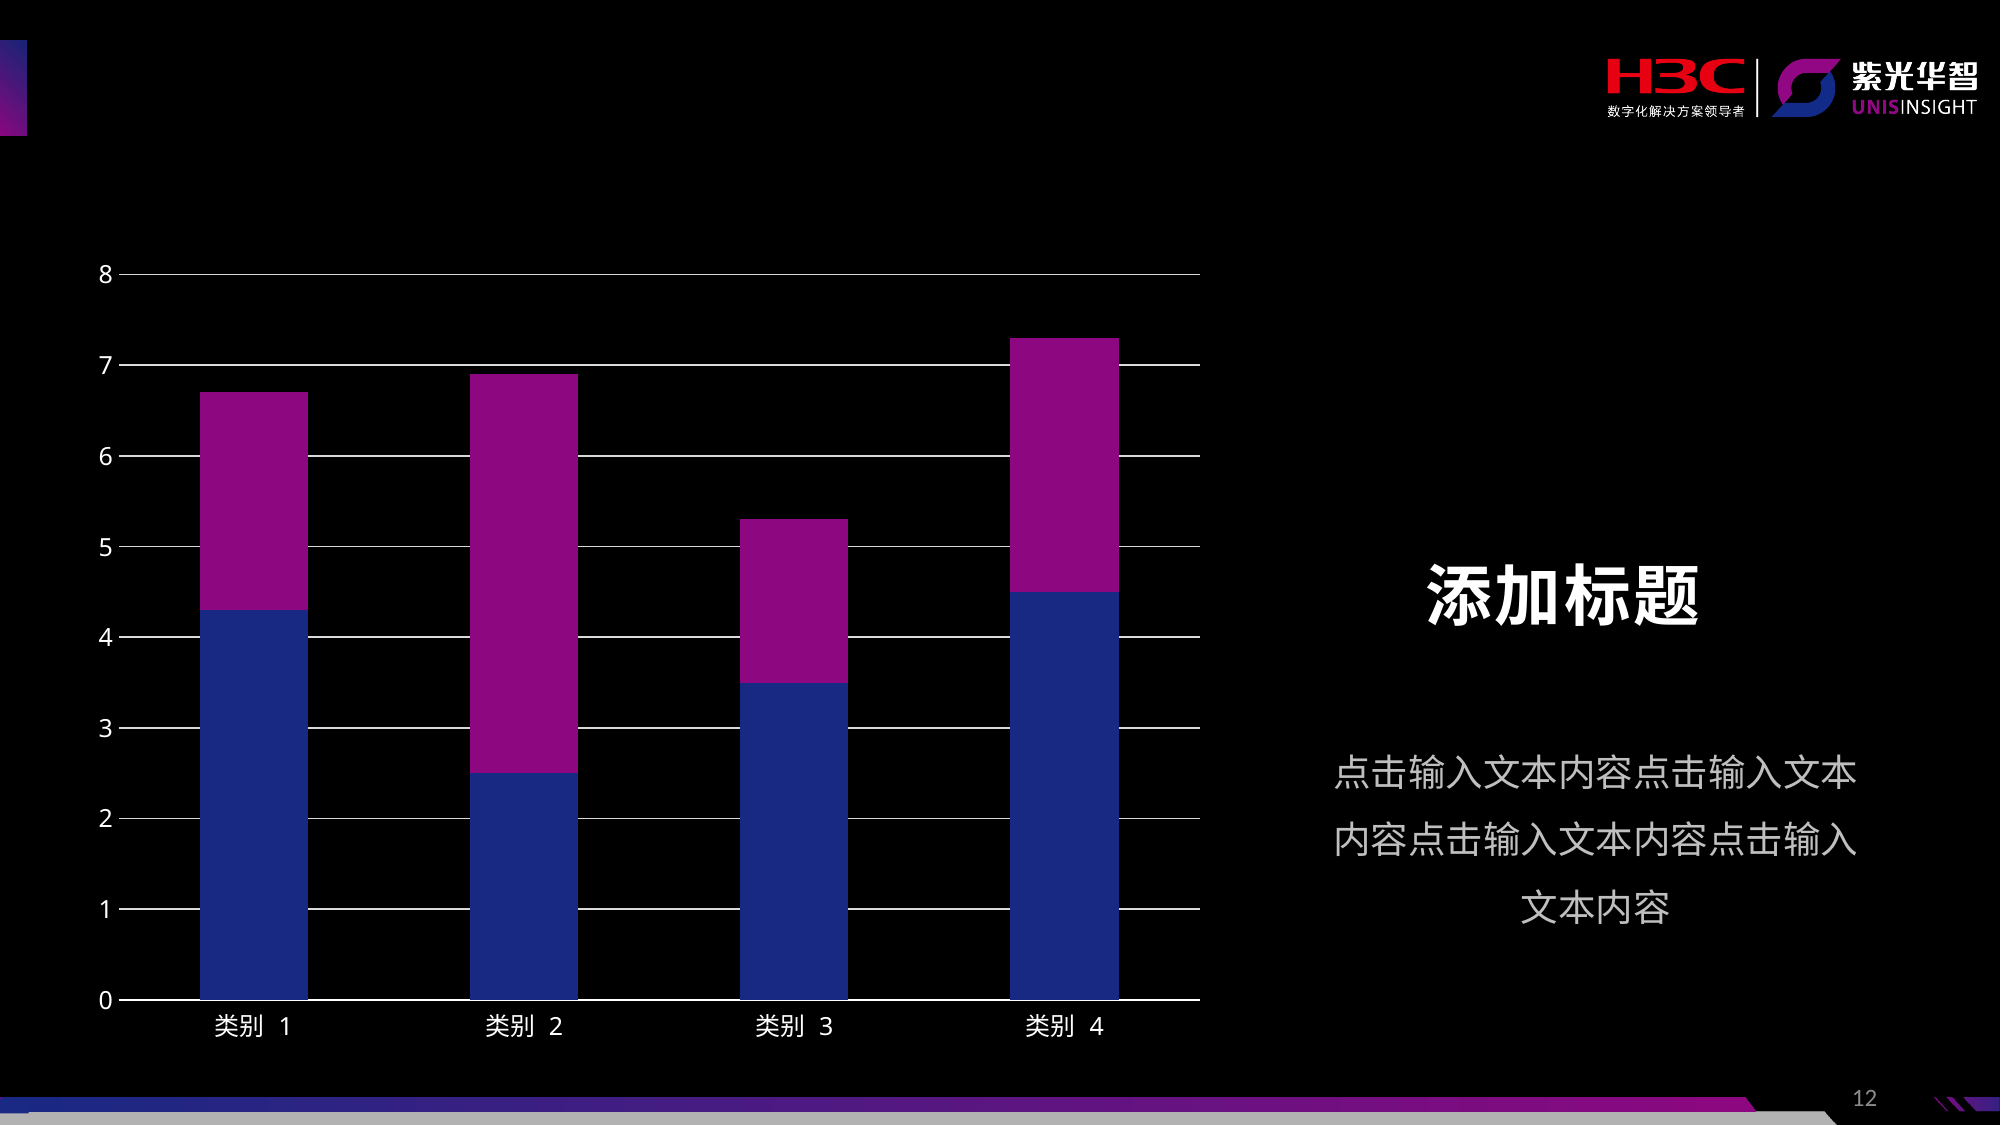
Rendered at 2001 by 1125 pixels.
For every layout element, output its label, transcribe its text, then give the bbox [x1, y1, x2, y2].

picture [1599, 52, 1982, 123]
text_box 点击输入文本内容点击输入文本内容点击输入文本内容点击输入文本内容 [1300, 719, 1891, 937]
chart [75, 240, 1223, 1060]
picture [0, 1097, 2000, 1125]
text_box 添 加 标 题 [1338, 546, 1788, 642]
